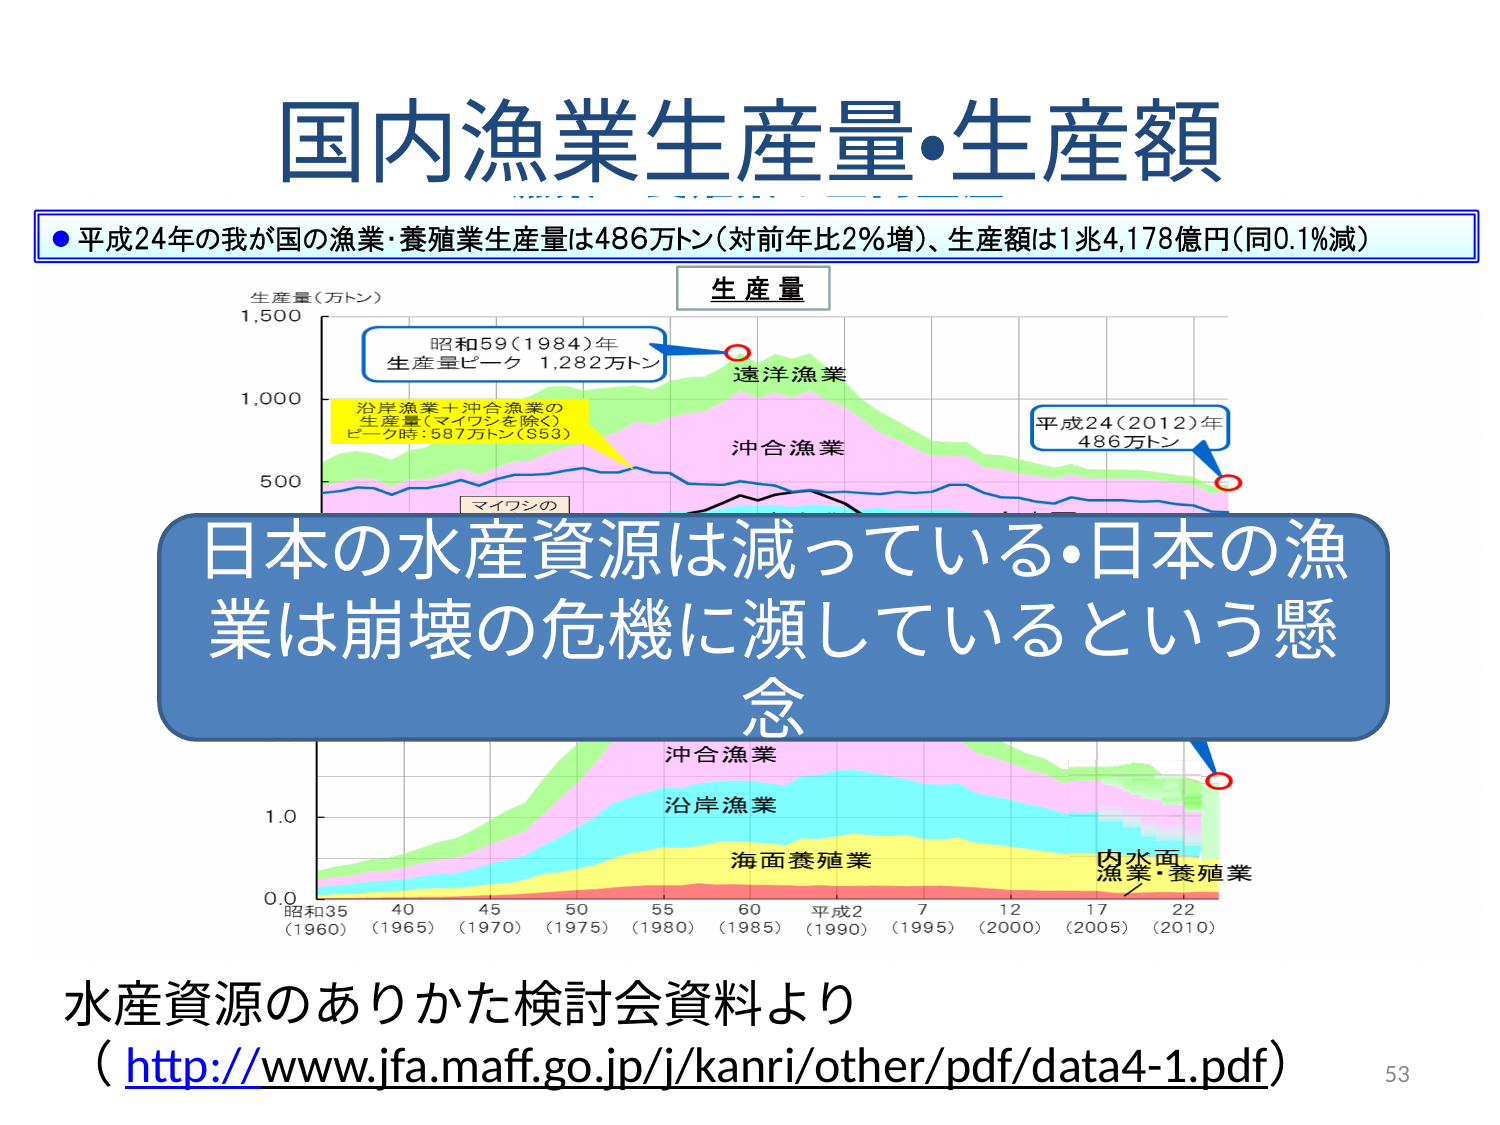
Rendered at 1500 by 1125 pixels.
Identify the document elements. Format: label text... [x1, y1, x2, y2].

title 国内漁業生産量・生産額 [75, 45, 1425, 194]
text_box 水産資源のありかた検討会資料より （http://www.jfa.maff.go.jp/j/kanri/other/pdf/data4-1.pdf） [48, 973, 1443, 1100]
picture [29, 196, 1485, 965]
